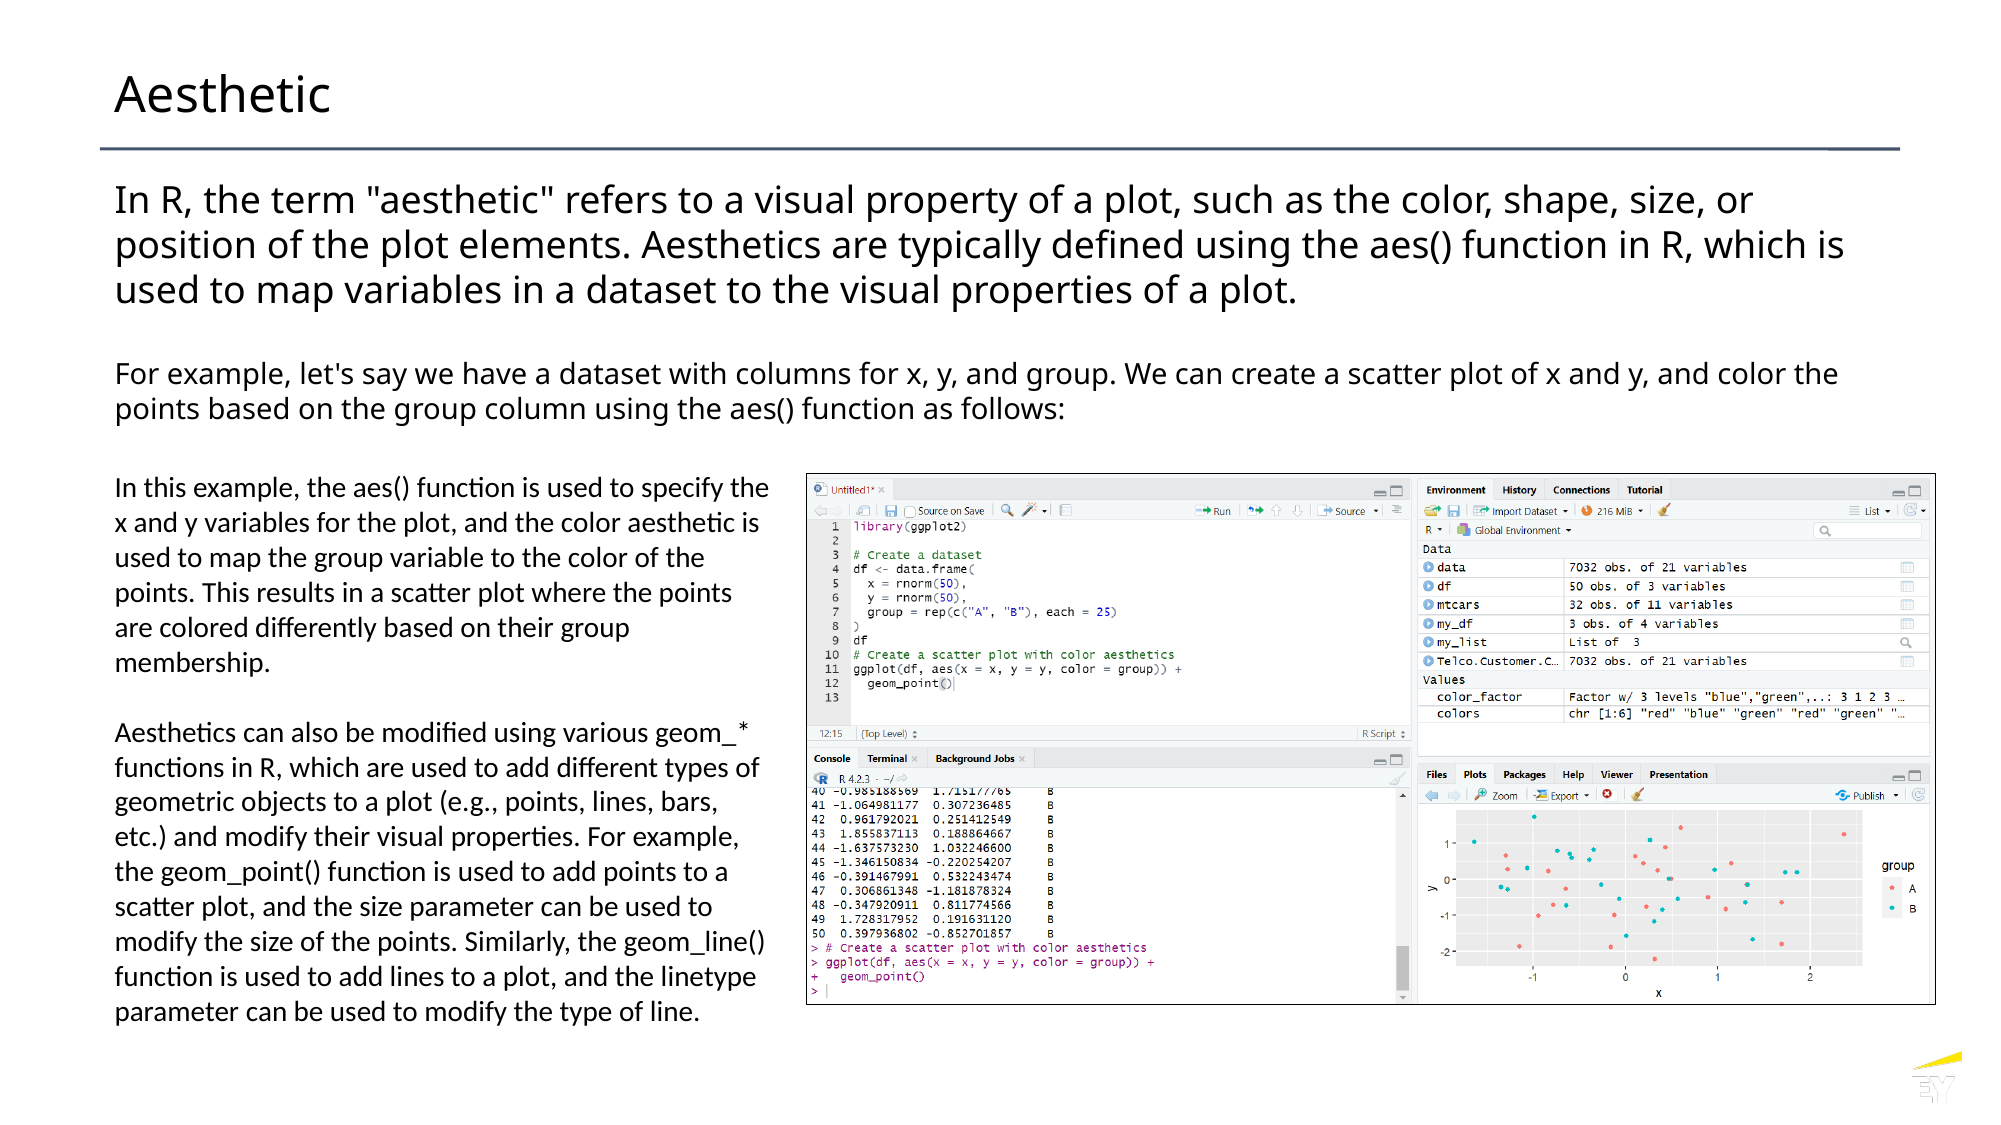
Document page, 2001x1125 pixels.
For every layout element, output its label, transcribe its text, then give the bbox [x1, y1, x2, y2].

picture [1912, 1051, 1962, 1103]
text_box In this example, the aes() function is used to specify the x and y variables for the plot, and the color aesthetic is used to map the group variable to the color of the points. This results in a scatter plot where the points are colored differently based on their group membership. Aesthetics can also be modified using various geom_* functions in R, which are used to add different types of geometric objects to a plot (e.g., points, lines, bars, etc.) and modify their visual properties. For example, the geom_point() function is used to add points to a scatter plot, and the size parameter can be used to modify the size of the points. Similarly, the geom_line() function is used to add lines to a plot, and the linetype parameter can be used to modify the type of line. [99, 460, 790, 1070]
title Aesthetic [99, 48, 1900, 146]
text_box In R, the term "aesthetic" refers to a visual property of a plot, such as the color, shape, size, or position of the plot elements. Aesthetics are typically defined using the aes() function in R, which is used to map variables in a dataset to the visual properties of a plot. For example, let's say we have a dataset with columns for x, y, and group. We can create a scatter plot of x and y, and color the points based on the group column using the aes() function as follows: [99, 168, 1900, 478]
picture [806, 473, 1935, 1005]
